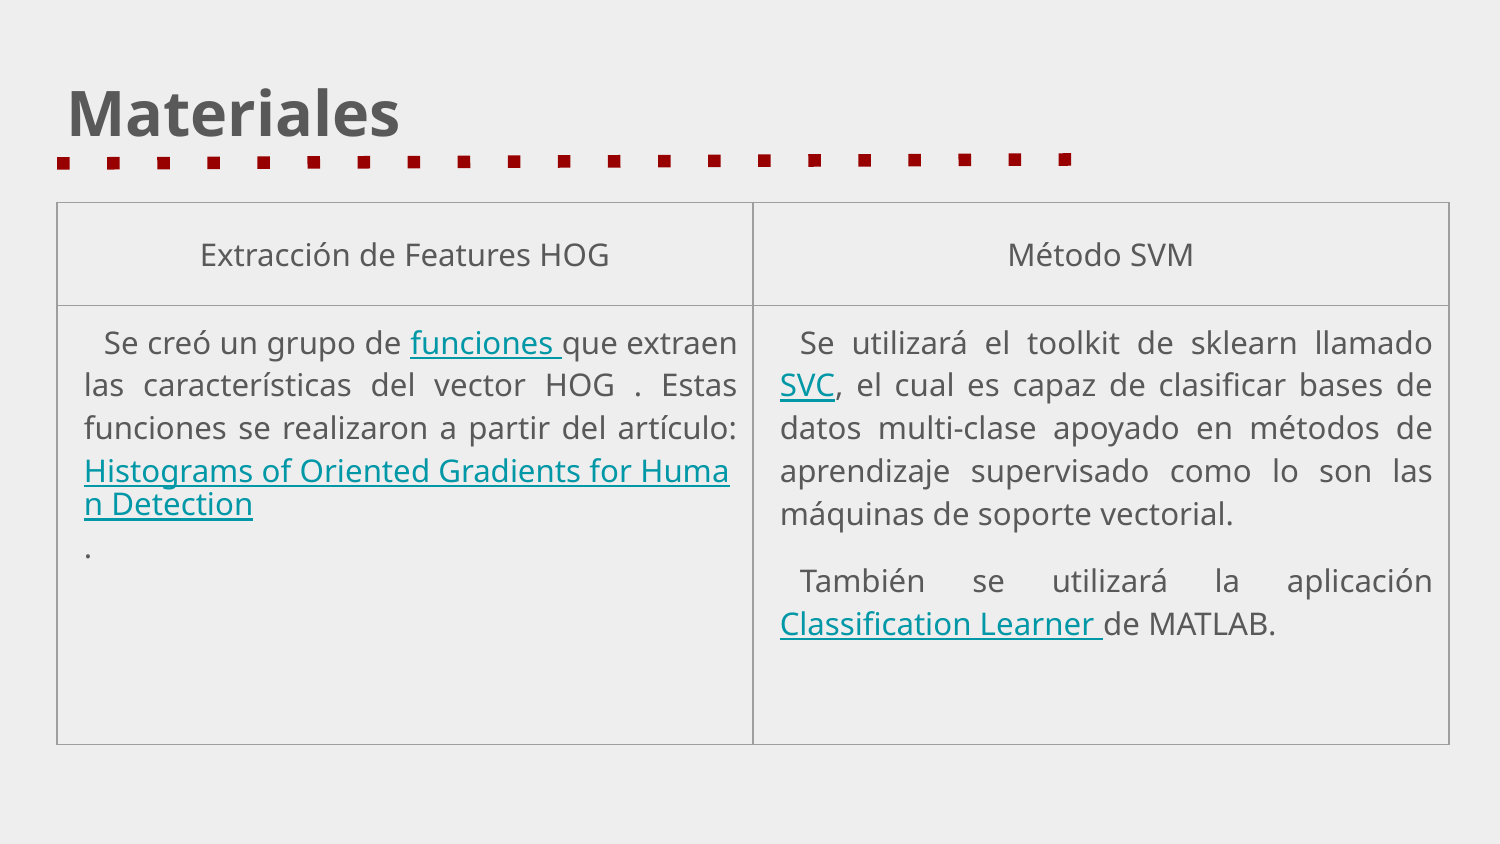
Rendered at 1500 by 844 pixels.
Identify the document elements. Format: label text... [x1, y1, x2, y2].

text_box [56, 159, 1094, 164]
title Materiales [51, 58, 1449, 153]
table_header Extracción de Features HOG [58, 203, 752, 305]
table_header Método SVM [754, 203, 1448, 305]
table_cell Se utilizará el toolkit de sklearn llamado SVC, el cual es capaz de clasificar bases de datos multi-clase apoyado en métodos de aprendizaje supervisado como lo son las máquinas de soporte vectorial. También se utilizará la aplicación Classification Learner de MATLAB. [754, 306, 1448, 744]
table_cell Se creó un grupo de funciones que extraen las características del vector HOG . Estas funciones se realizaron a partir del artículo: Histograms of Oriented Gradients for Human Detection. [58, 306, 752, 744]
